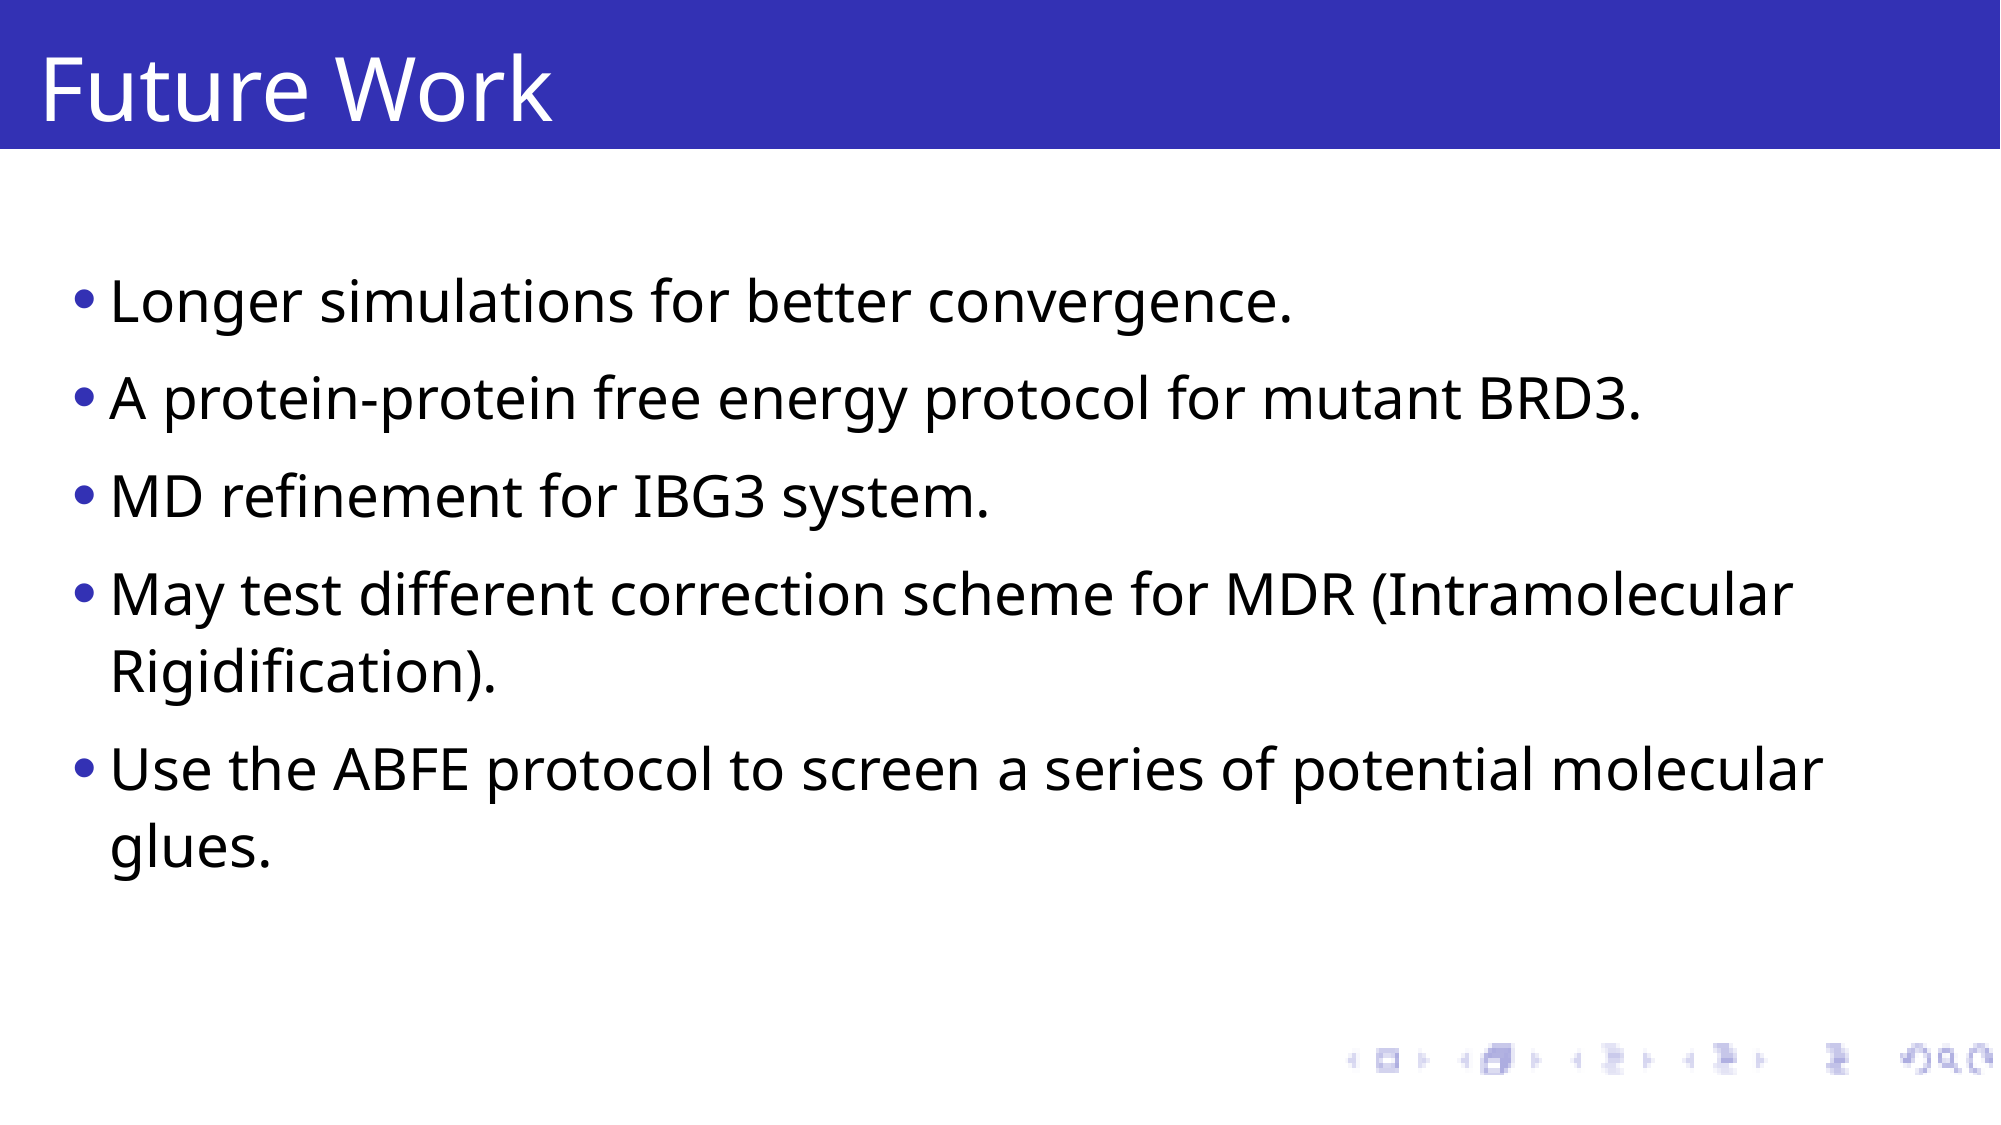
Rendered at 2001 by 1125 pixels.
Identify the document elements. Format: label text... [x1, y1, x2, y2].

title Future Work [0, 0, 2000, 149]
list Longer simulations for better convergence. A protein-protein free energy protocol for mutant BRD3. MD refinement for IBG3 system. May test different correction scheme for MDR (Intramolecular Rigidification). Use the ABFE protocol to screen a series of potential molecular glues. [56, 249, 1863, 1060]
